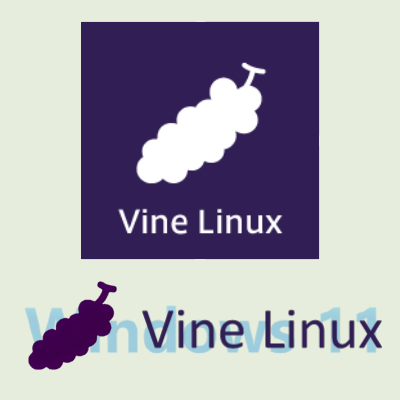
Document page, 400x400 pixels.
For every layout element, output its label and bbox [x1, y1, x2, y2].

text_box [0, 0, 400, 400]
